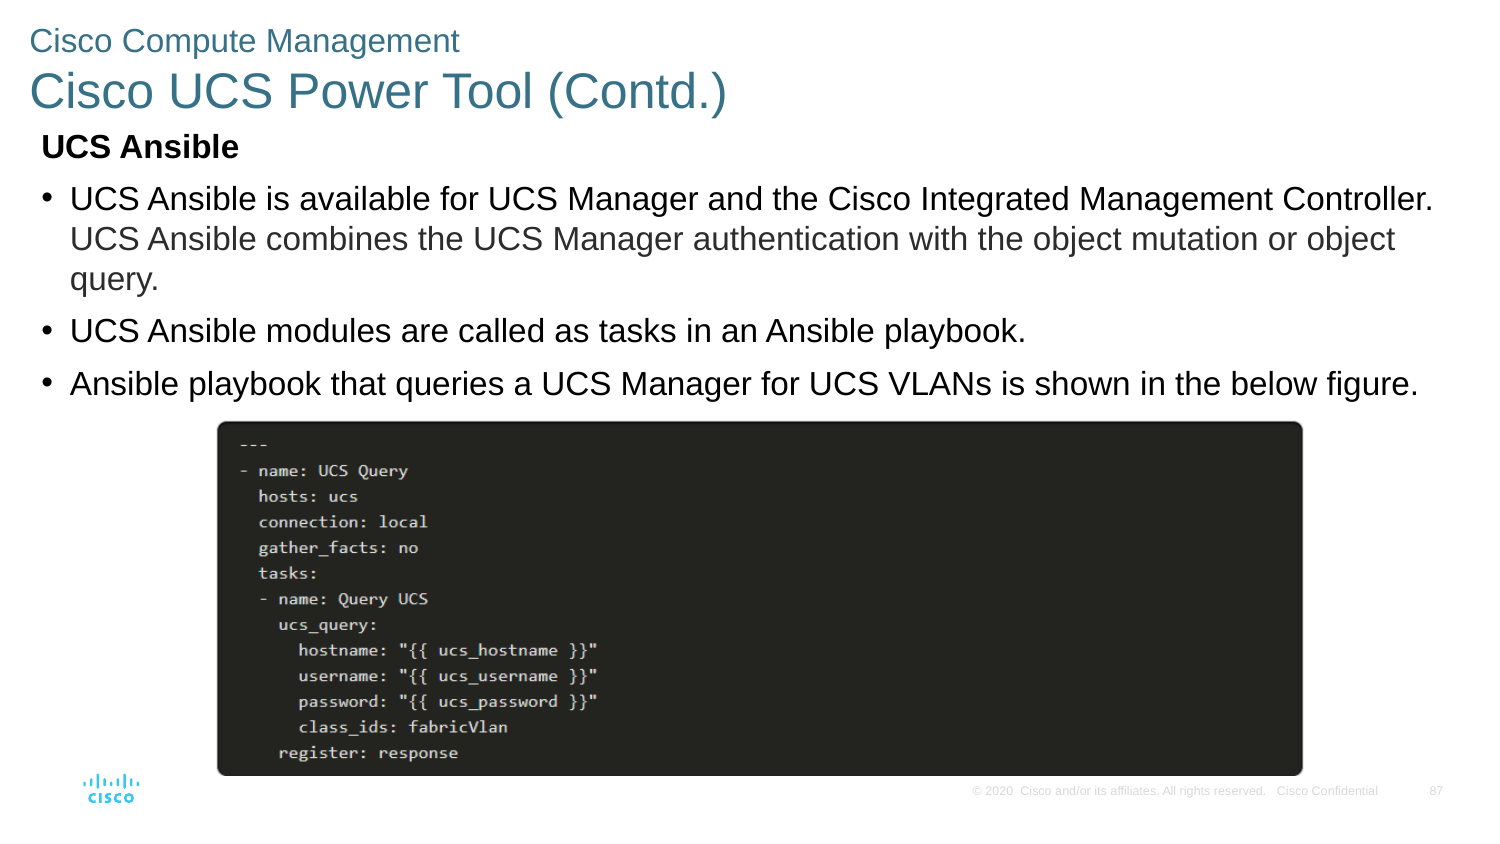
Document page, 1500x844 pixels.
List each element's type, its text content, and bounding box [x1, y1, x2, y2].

title Cisco Compute Management Cisco UCS Power Tool (Contd.) [14, 6, 1474, 131]
text_box UCS Ansible UCS Ansible is available for UCS Manager and the Cisco Integrated Management Controller. UCS Ansible combines the UCS Manager authentication with the object mutation or object query. UCS Ansible modules are called as tasks in an Ansible playbook. Ansible playbook that queries a UCS Manager for UCS VLANs is shown in the below figure. [26, 117, 1476, 410]
picture [212, 416, 1306, 776]
